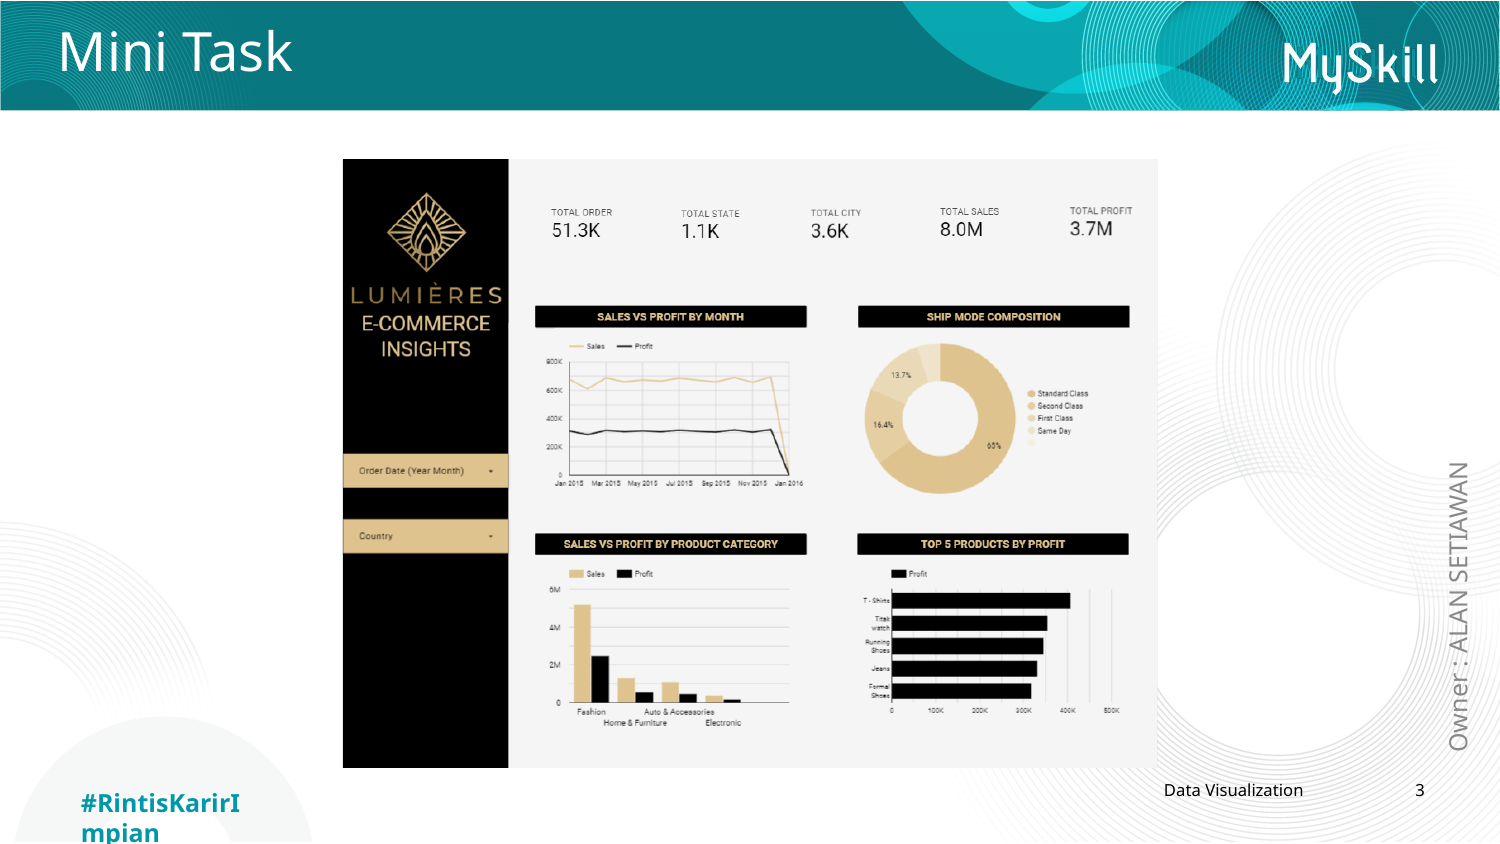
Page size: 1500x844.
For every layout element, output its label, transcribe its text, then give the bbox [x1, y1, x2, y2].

slide_number 3 [1346, 779, 1425, 825]
title Mini Task [57, 24, 1253, 81]
picture [149, 831, 154, 842]
picture [111, 831, 116, 839]
picture [94, 831, 99, 842]
footer Data Visualization [797, 779, 1304, 825]
picture [86, 831, 90, 842]
text_box Owner : ALAN SETIAWAN [1422, 192, 1488, 768]
picture [0, 1, 1500, 842]
